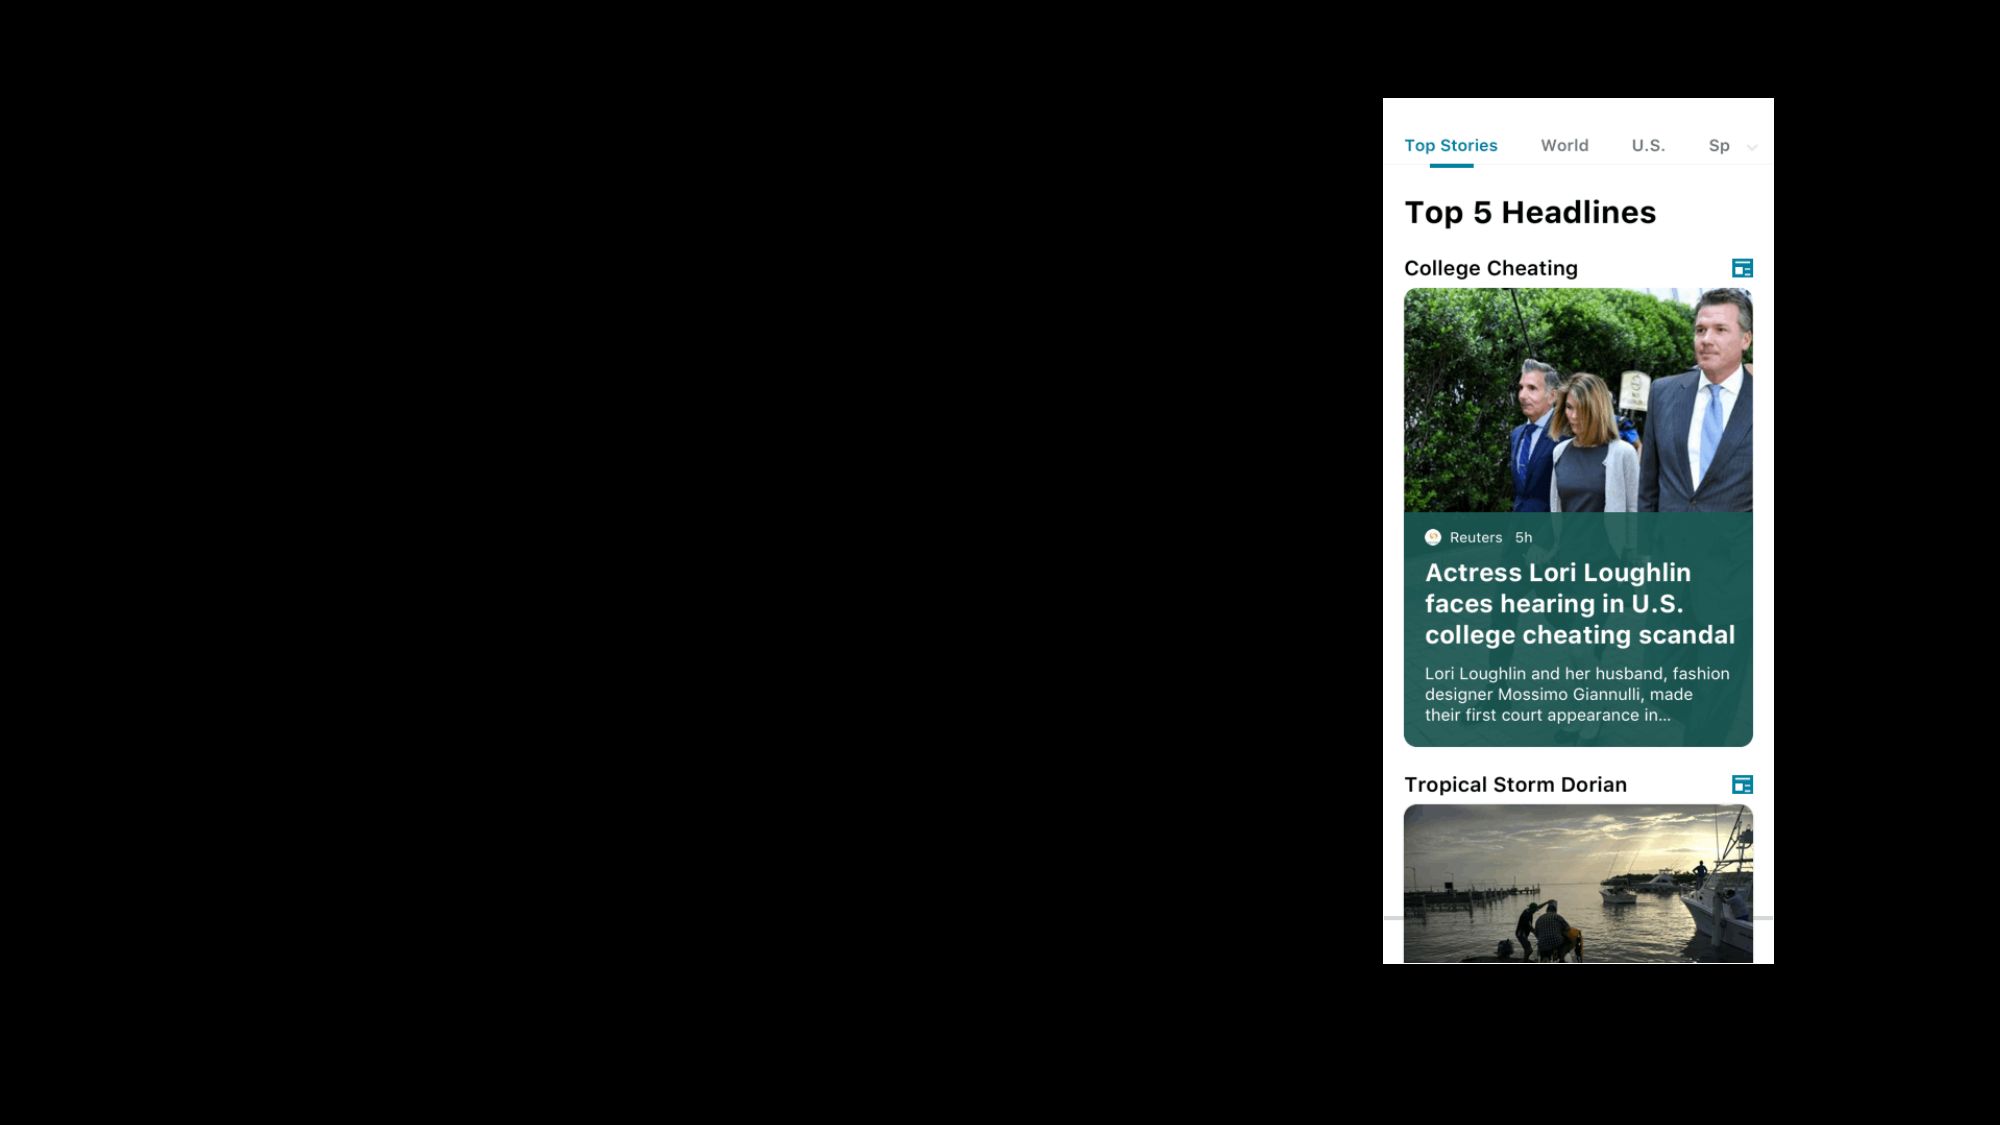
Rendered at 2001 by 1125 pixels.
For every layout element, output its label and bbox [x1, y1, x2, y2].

picture [1383, 98, 1774, 964]
